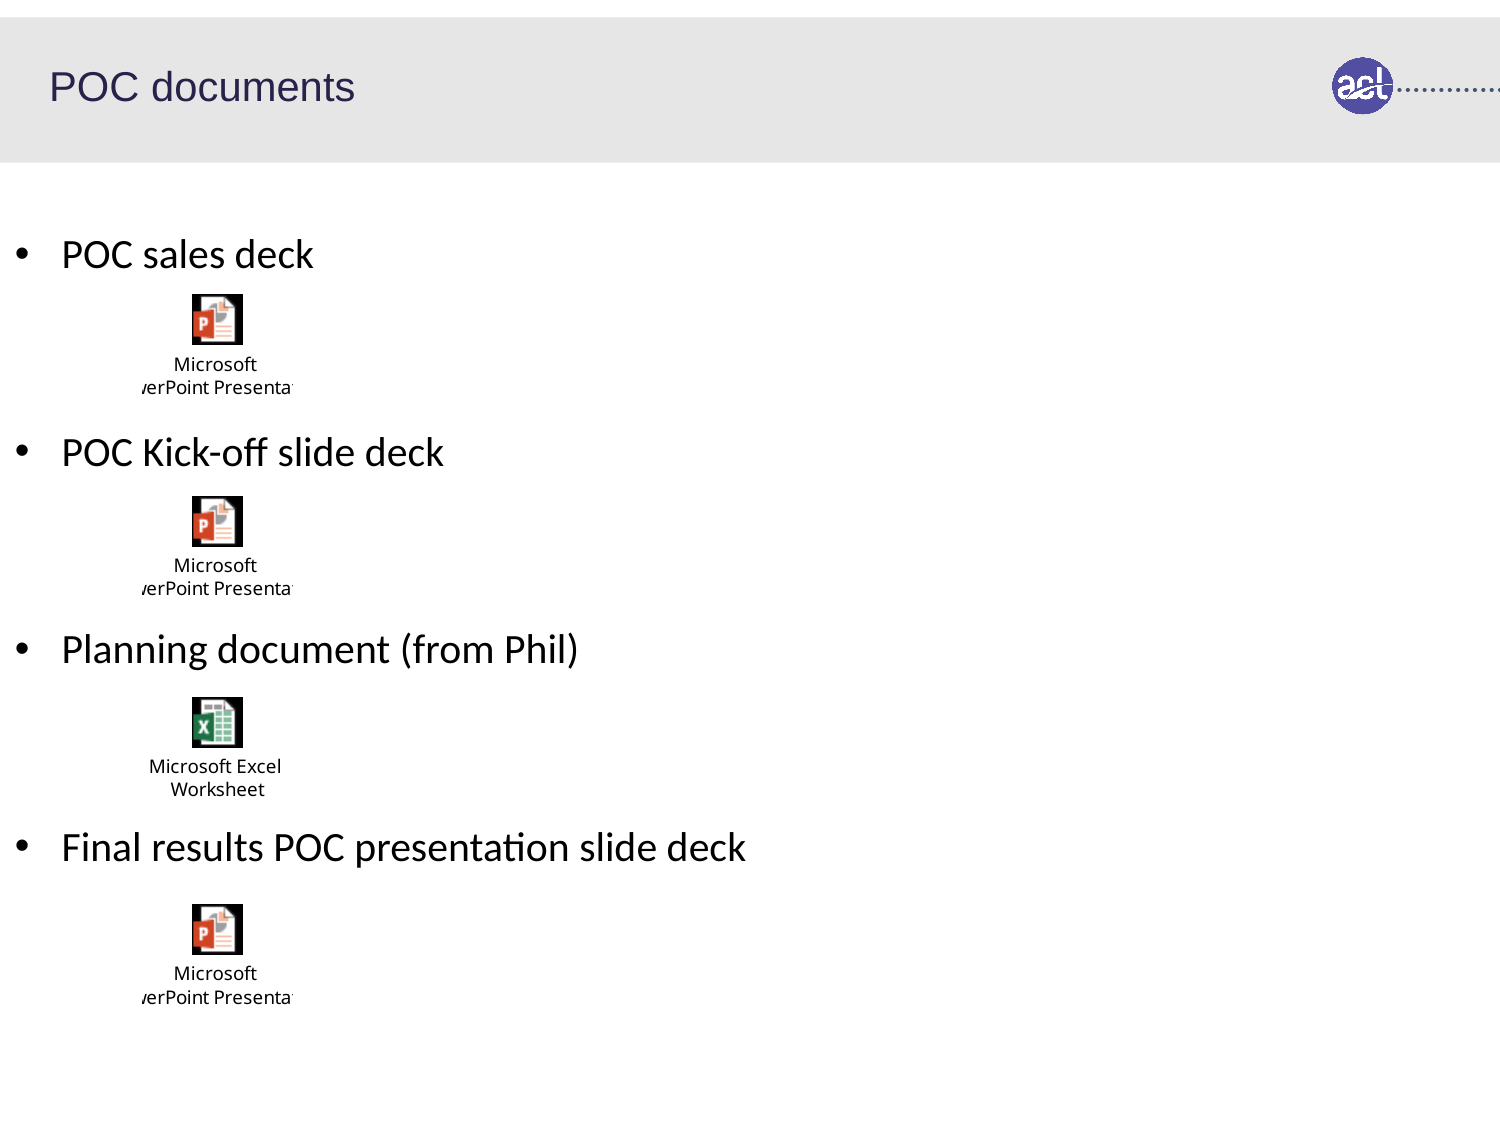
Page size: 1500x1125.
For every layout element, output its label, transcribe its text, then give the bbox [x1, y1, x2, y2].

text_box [142, 496, 293, 623]
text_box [142, 697, 293, 824]
list POC documents [0, 57, 1230, 197]
picture [1330, 56, 1395, 116]
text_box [142, 904, 293, 1032]
list POC sales deck POC Kick-off slide deck Planning document (from Phil) Final results POC presentation slide deck [0, 225, 1347, 968]
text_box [142, 294, 293, 422]
